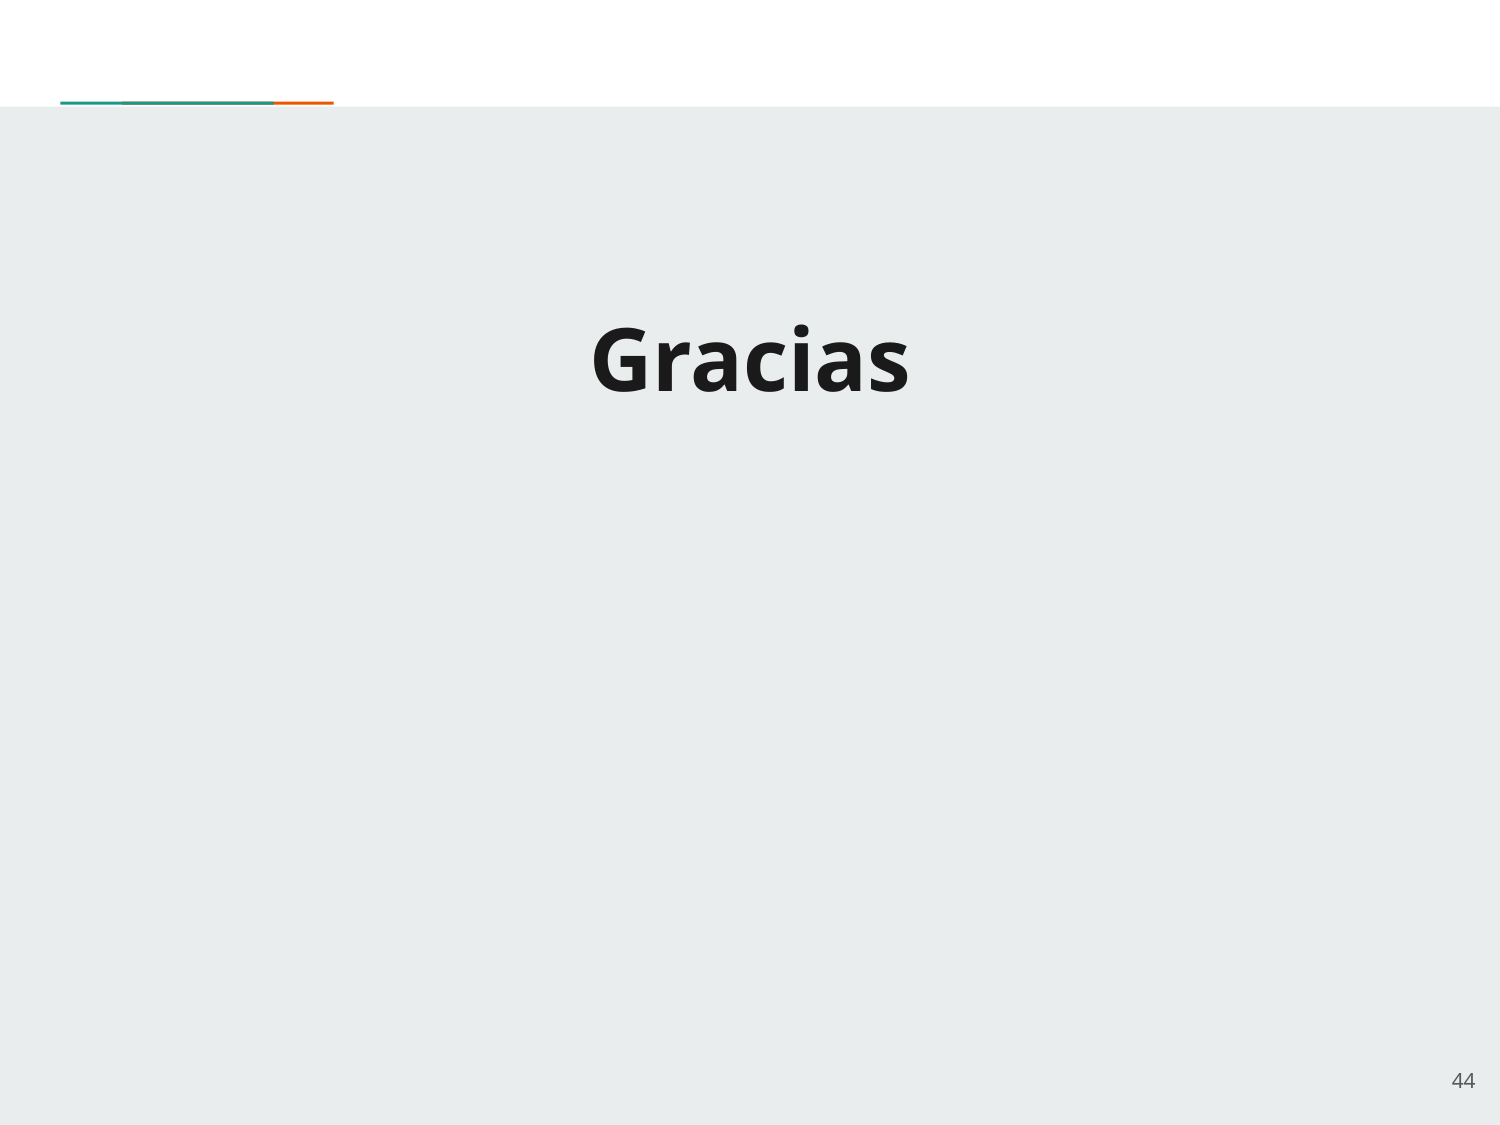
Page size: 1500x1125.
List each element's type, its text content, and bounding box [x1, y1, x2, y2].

slide_number ‹#› [1400, 1038, 1491, 1125]
title Gracias [119, 289, 1381, 654]
